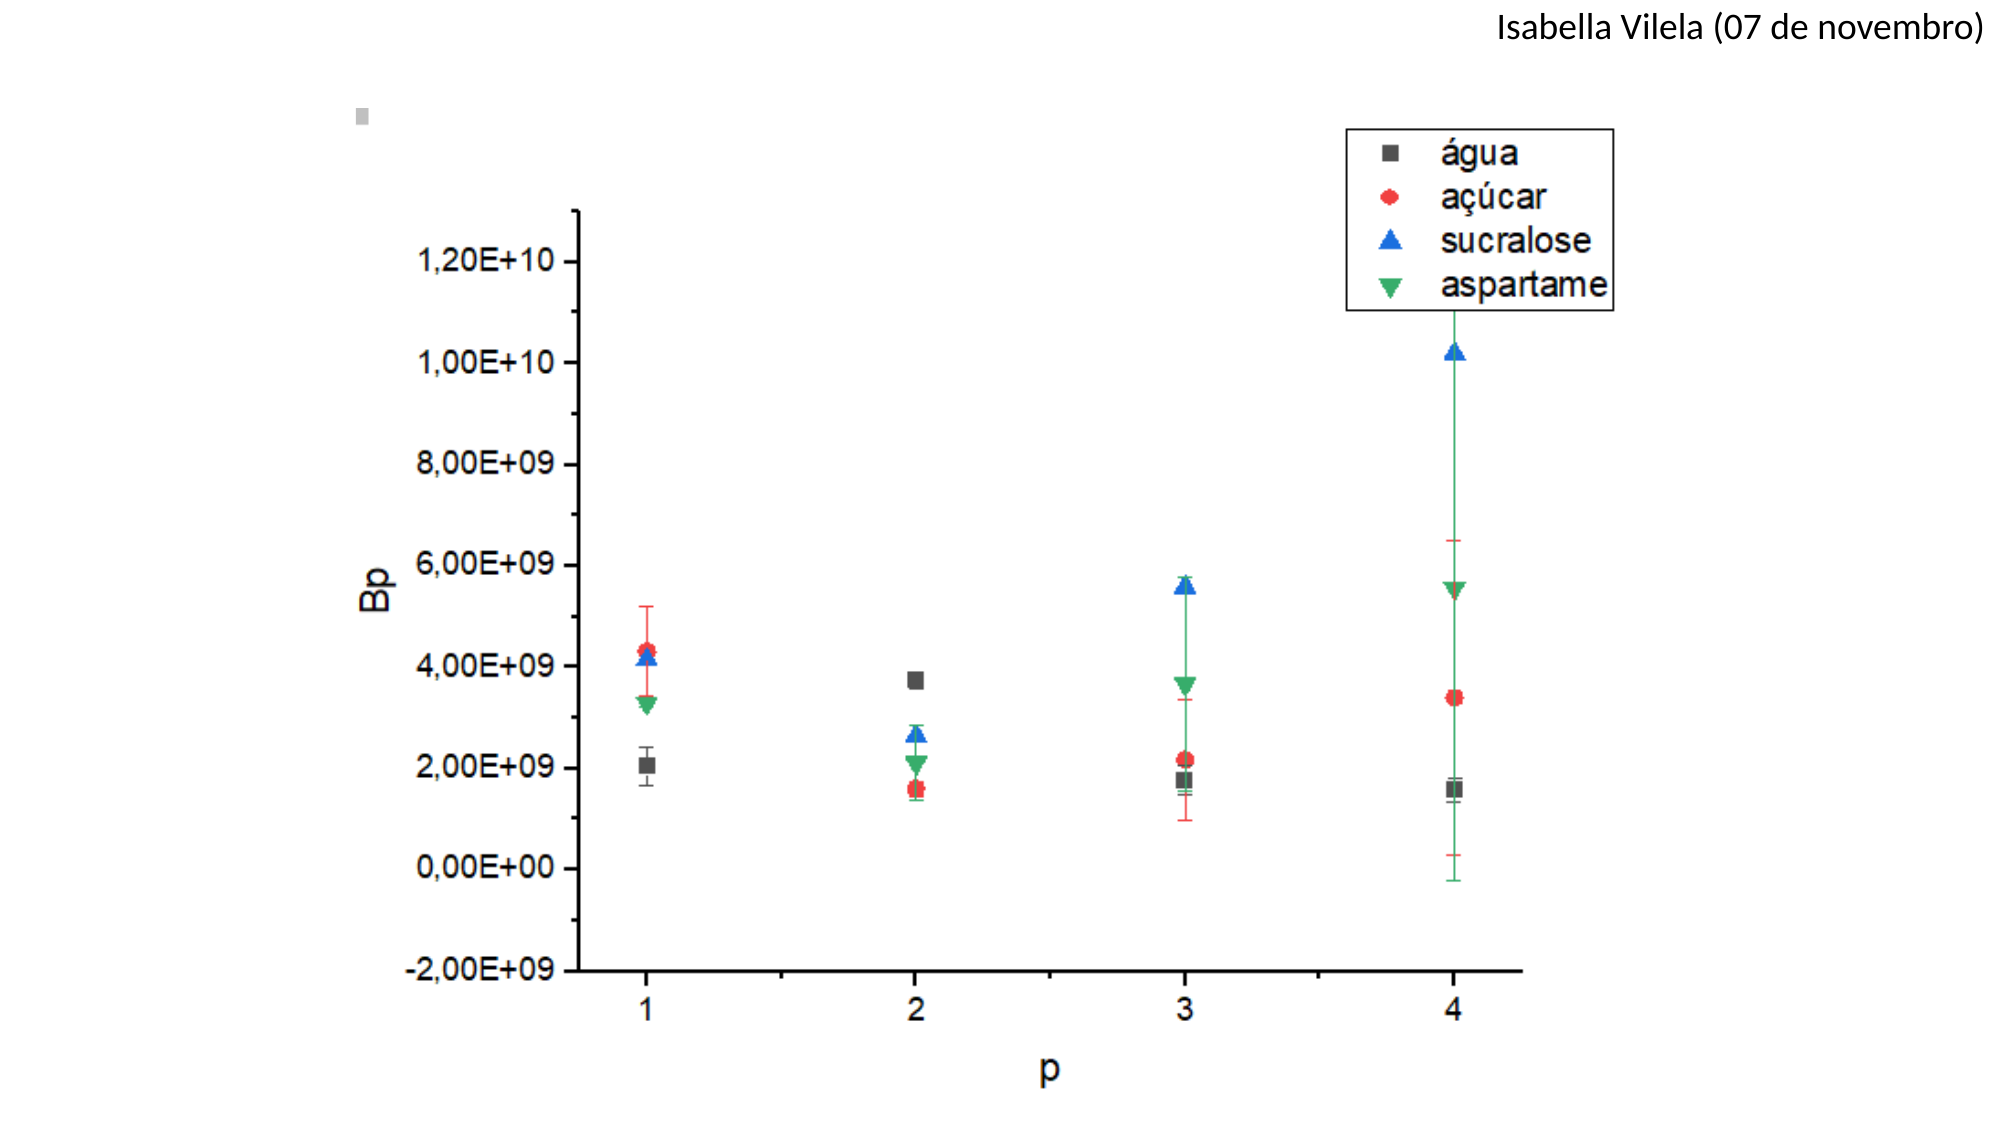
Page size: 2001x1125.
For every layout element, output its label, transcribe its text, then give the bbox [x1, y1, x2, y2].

title Isabella Vilela (07 de novembro) [1465, 0, 2000, 56]
picture [355, 107, 1655, 1125]
